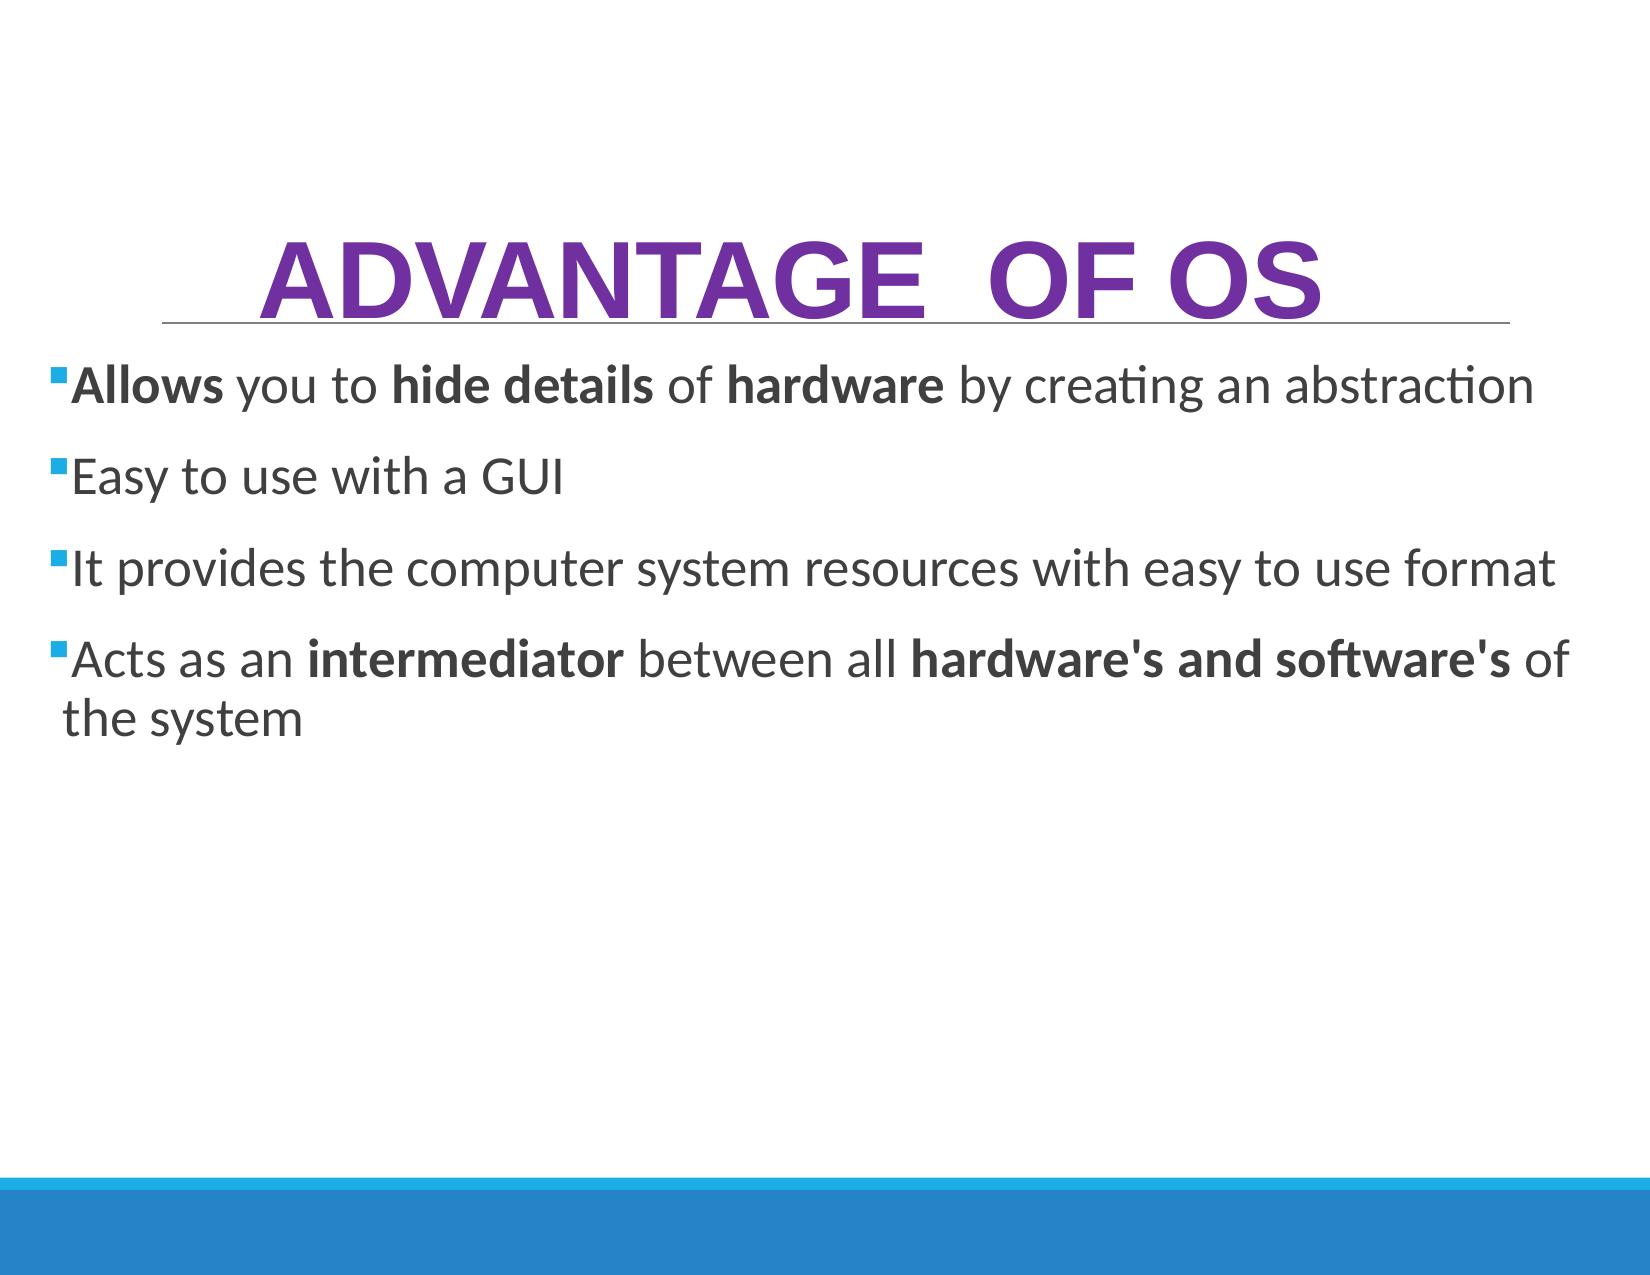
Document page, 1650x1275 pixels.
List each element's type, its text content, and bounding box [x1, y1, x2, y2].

list Allows you to hide details of hardware by creating an abstraction Easy to use with a GUI It provides the computer system resources with easy to use format Acts as an intermediator between all hardware's and software's of the system [46, 348, 1604, 974]
title ADVANTAGE OF OS [141, 206, 1441, 348]
